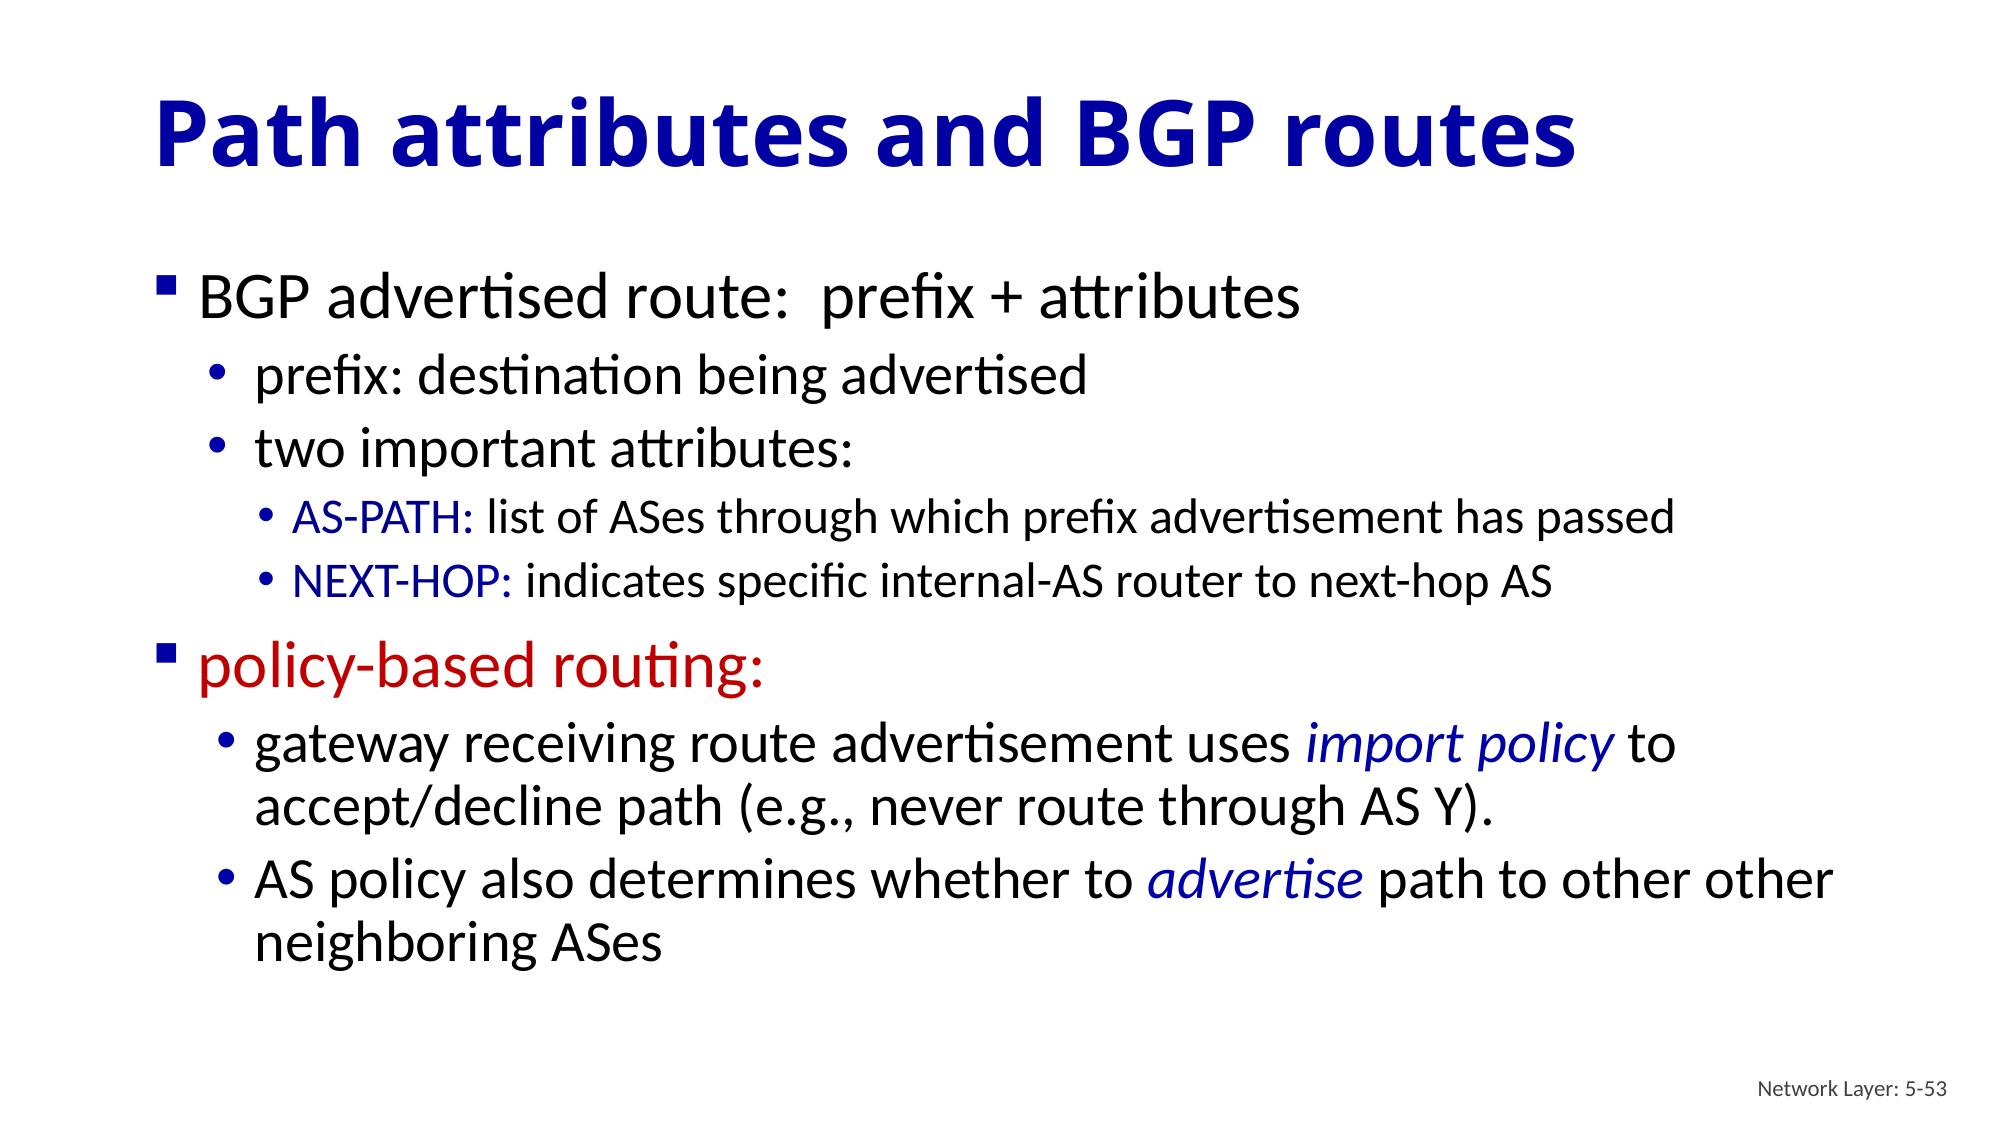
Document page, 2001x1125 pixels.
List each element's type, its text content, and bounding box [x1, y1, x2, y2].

text_box BGP advertised route: prefix + attributes prefix: destination being advertised two important attributes: AS-PATH: list of ASes through which prefix advertisement has passed NEXT-HOP: indicates specific internal-AS router to next-hop AS policy-based routing: gateway receiving route advertisement uses import policy to accept/decline path (e.g., never route through AS Y). AS policy also determines whether to advertise path to other other neighboring ASes [125, 253, 1924, 1081]
slide_number Network Layer: 5- [1512, 1056, 1963, 1117]
title Path attributes and BGP routes [137, 63, 1863, 211]
